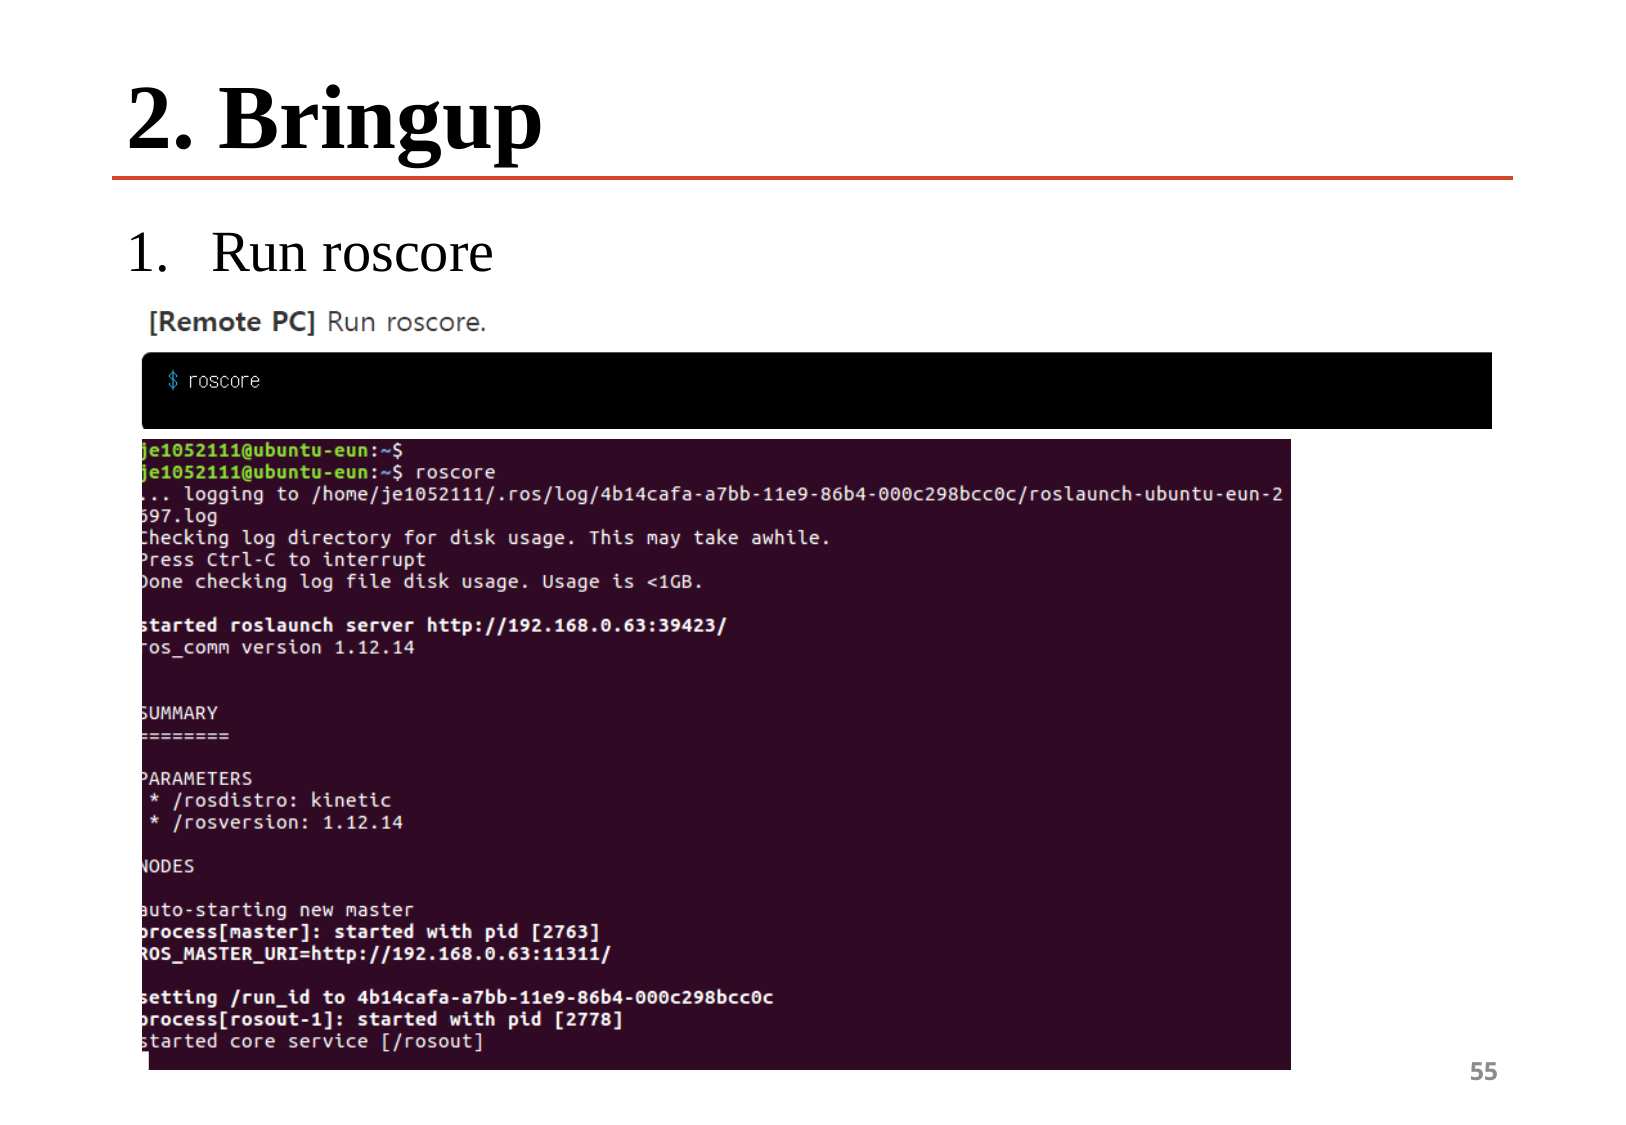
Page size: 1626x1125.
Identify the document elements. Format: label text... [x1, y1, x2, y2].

picture [142, 439, 1291, 1070]
title 2. Bringup [111, 59, 1514, 179]
list Run roscore [111, 205, 1514, 1014]
picture [135, 297, 1492, 429]
slide_number 55 [1433, 1042, 1514, 1103]
